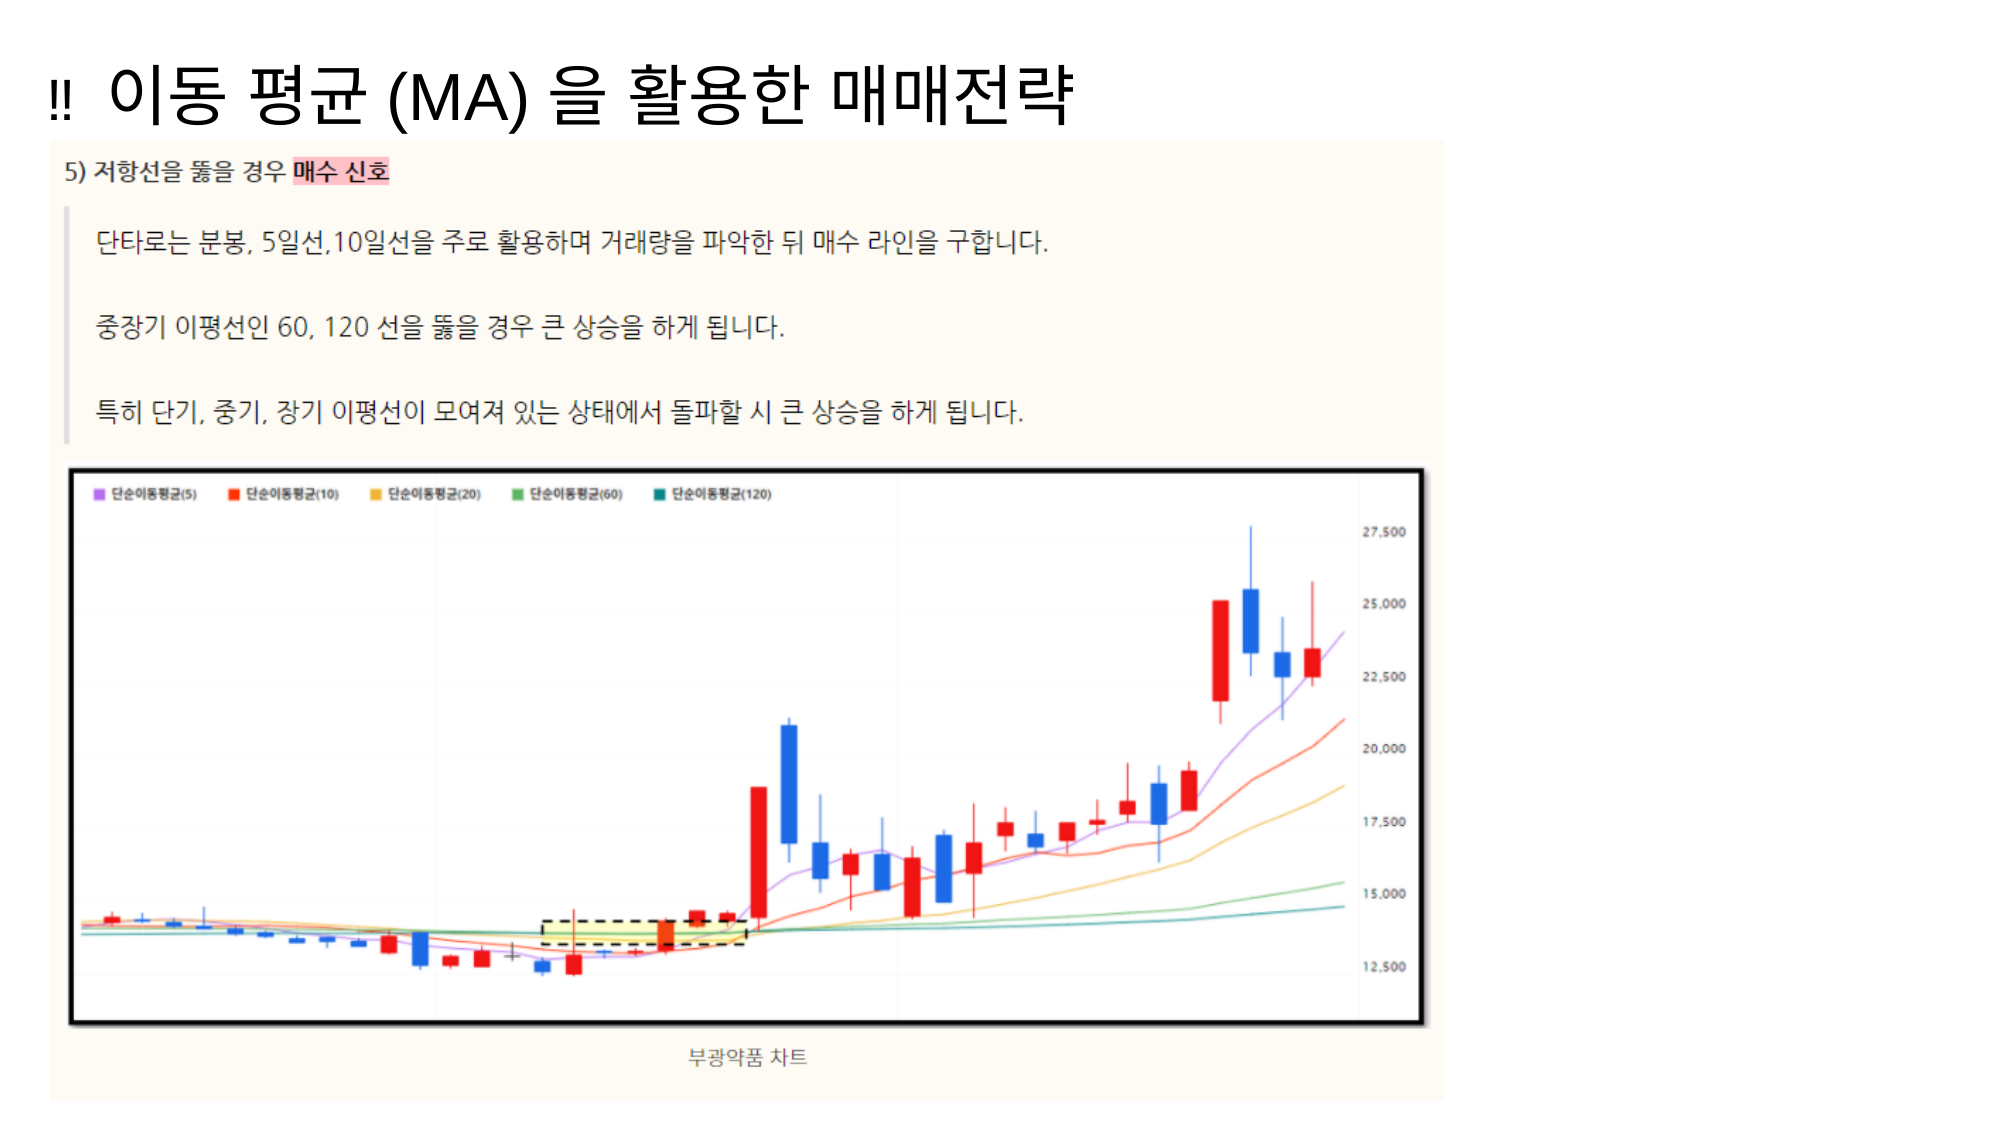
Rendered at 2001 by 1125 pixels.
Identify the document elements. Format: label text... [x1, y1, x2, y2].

picture [50, 140, 1444, 1101]
text_box ‼ 이동 평균(MA)을 활용한 매매전략 [31, 40, 1757, 158]
